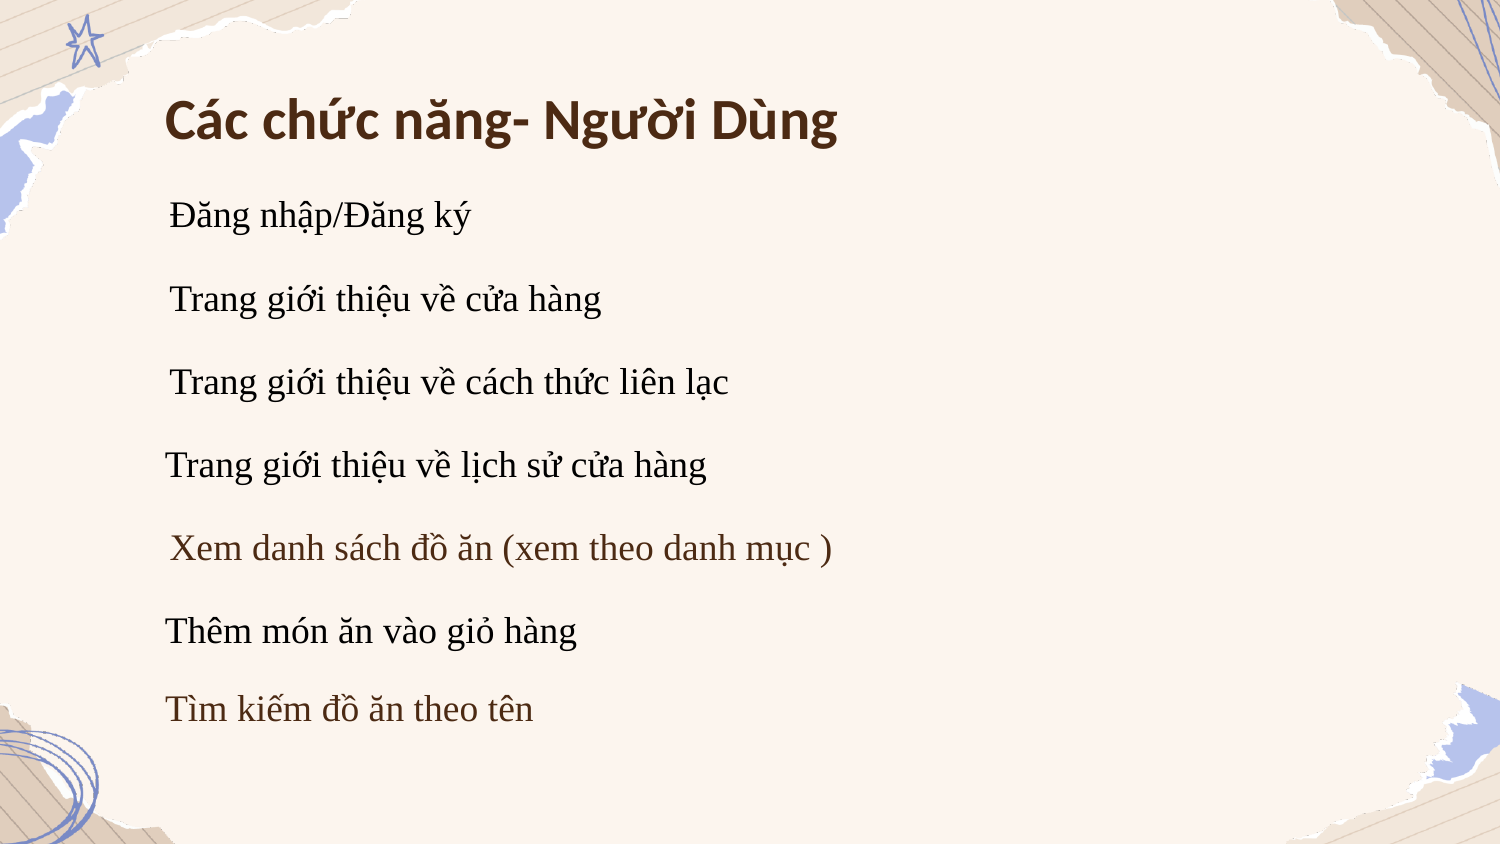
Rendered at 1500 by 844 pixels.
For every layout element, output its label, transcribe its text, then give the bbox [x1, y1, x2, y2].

text_box Xem danh sách đồ ăn (xem theo danh mục ) [154, 515, 1355, 576]
picture [0, 0, 1500, 844]
text_box Trang giới thiệu về cửa hàng [154, 266, 1322, 326]
text_box Đăng nhập/Đăng ký [154, 183, 1322, 243]
text_box Thêm món ăn vào giỏ hàng [149, 598, 1308, 658]
text_box Các chức năng- Người Dùng [149, 73, 1350, 159]
text_box Tìm kiếm đồ ăn theo tên [149, 676, 1350, 737]
text_box Trang giới thiệu về lịch sử cửa hàng [149, 432, 1308, 493]
text_box Trang giới thiệu về cách thức liên lạc [154, 349, 1313, 410]
